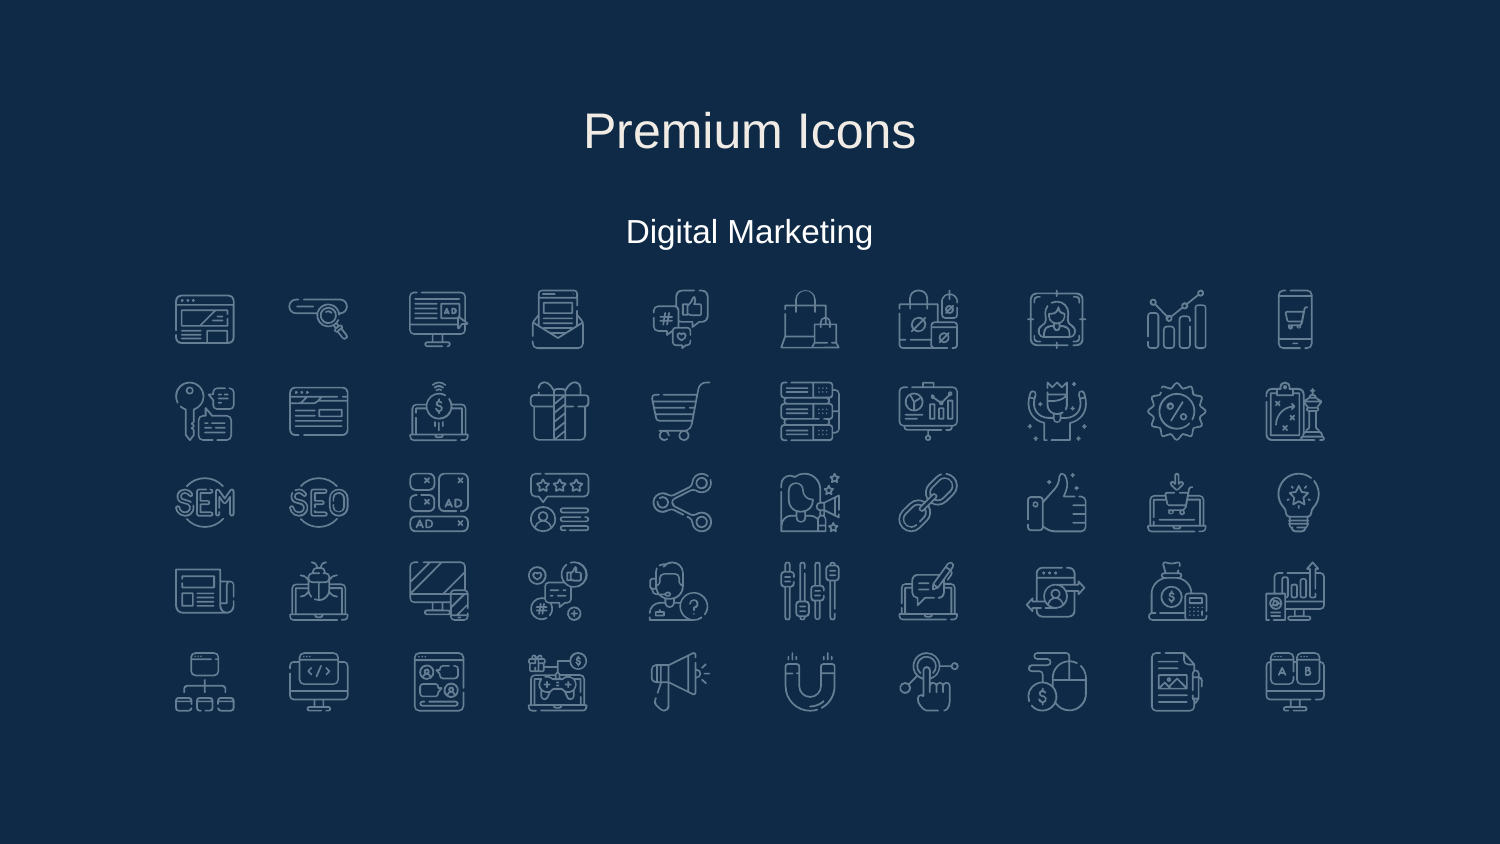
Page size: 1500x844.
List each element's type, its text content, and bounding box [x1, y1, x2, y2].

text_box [648, 561, 713, 622]
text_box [1146, 561, 1208, 622]
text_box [174, 568, 235, 614]
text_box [1026, 651, 1088, 712]
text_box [1265, 651, 1326, 712]
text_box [1150, 651, 1203, 712]
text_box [525, 472, 591, 533]
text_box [288, 651, 349, 712]
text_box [527, 651, 589, 712]
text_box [1025, 381, 1089, 442]
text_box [413, 651, 465, 712]
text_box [531, 289, 585, 350]
text_box [289, 561, 349, 621]
title Premium Icons [117, 83, 1383, 163]
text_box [780, 561, 841, 621]
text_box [1025, 566, 1086, 618]
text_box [650, 651, 711, 712]
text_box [898, 289, 959, 350]
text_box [288, 386, 349, 437]
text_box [1265, 381, 1326, 442]
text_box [648, 472, 713, 533]
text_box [1146, 289, 1207, 350]
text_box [1026, 289, 1087, 350]
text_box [1270, 472, 1320, 533]
text_box Digital Marketing [452, 194, 1047, 274]
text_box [174, 477, 235, 529]
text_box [408, 291, 470, 348]
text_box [1277, 289, 1313, 350]
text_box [409, 472, 469, 533]
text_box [174, 381, 235, 442]
text_box [780, 290, 840, 349]
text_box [898, 561, 959, 621]
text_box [1146, 472, 1207, 533]
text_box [780, 472, 841, 533]
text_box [1026, 472, 1087, 533]
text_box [409, 381, 469, 442]
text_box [784, 651, 836, 712]
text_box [898, 381, 959, 442]
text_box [174, 651, 235, 712]
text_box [288, 298, 350, 341]
text_box [898, 472, 958, 533]
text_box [174, 294, 235, 345]
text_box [652, 289, 709, 350]
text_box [288, 477, 349, 529]
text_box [527, 561, 588, 621]
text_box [780, 381, 841, 442]
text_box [896, 651, 960, 712]
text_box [409, 561, 469, 622]
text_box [1265, 561, 1326, 622]
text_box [1146, 381, 1207, 442]
text_box [529, 381, 590, 441]
text_box [651, 381, 711, 442]
